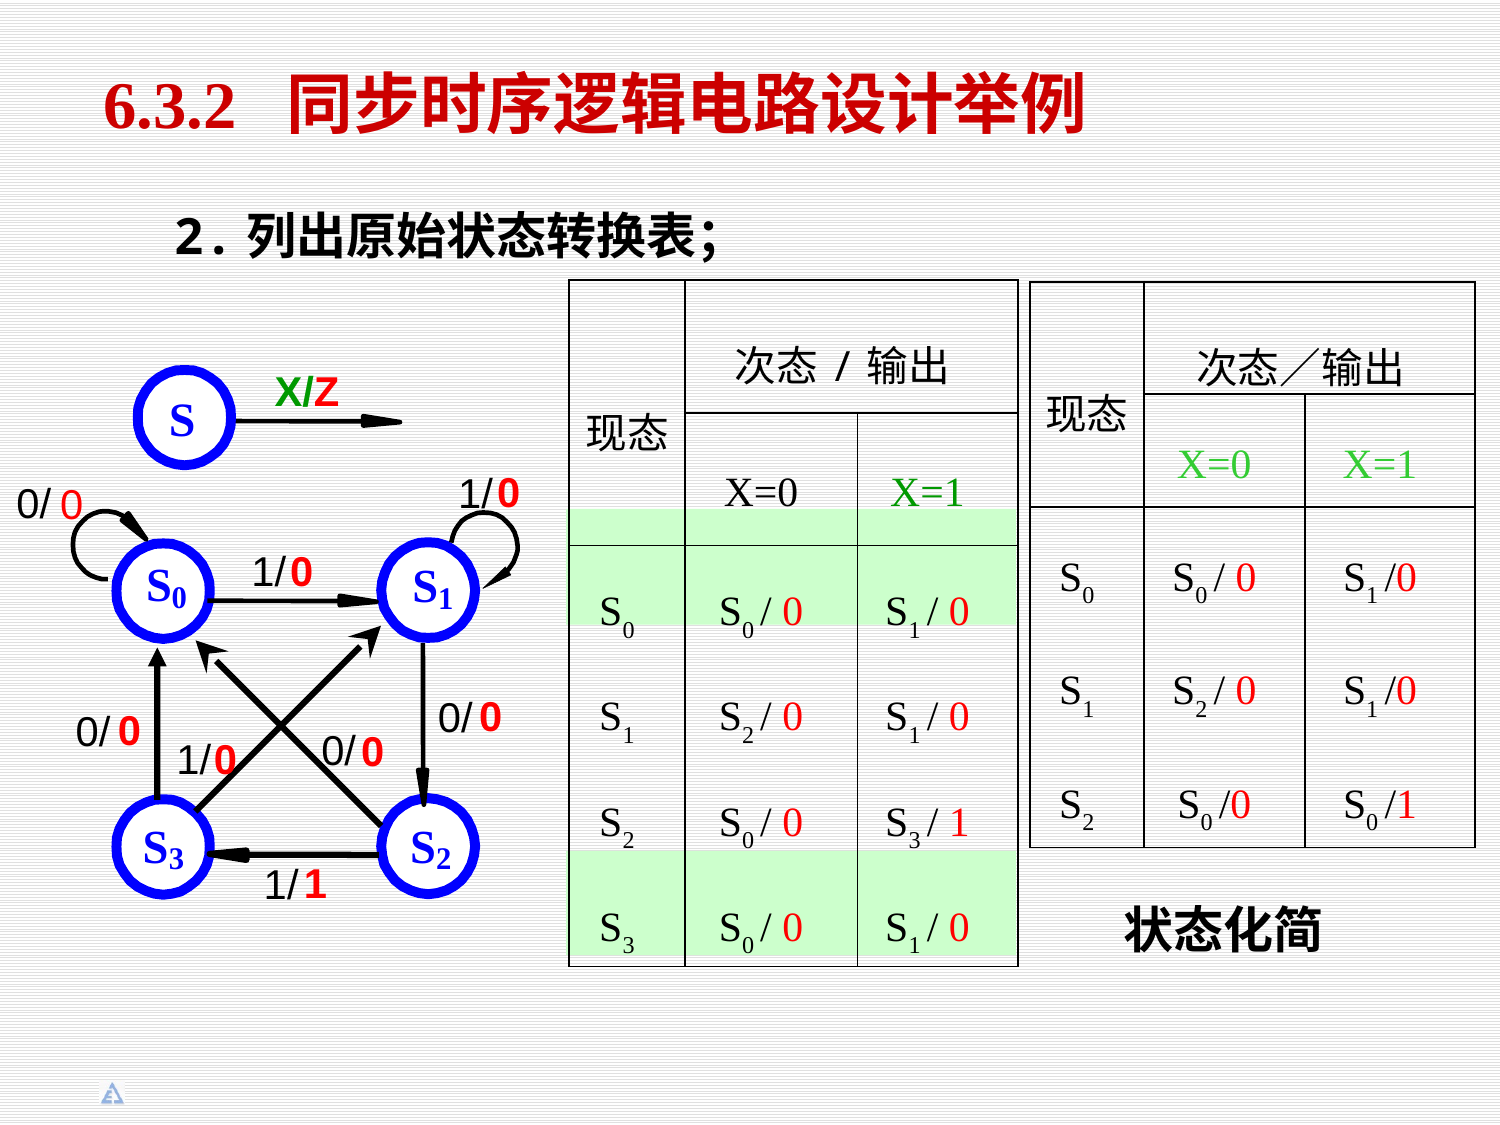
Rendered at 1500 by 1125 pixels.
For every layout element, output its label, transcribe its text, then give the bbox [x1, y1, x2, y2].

text_box 2.列出原始状态转换表； [39, 197, 761, 272]
picture [99, 1080, 125, 1105]
table_cell S2 / 0 [686, 651, 857, 756]
table_header 现态 [570, 281, 684, 545]
table_cell S2 [1031, 734, 1143, 847]
text_box 6.3.2 同步时序逻辑电路设计举例 [88, 54, 1367, 150]
table_cell S0 [1031, 508, 1143, 620]
table_cell X=1 [1306, 395, 1474, 506]
text_box 状态化简 [1062, 890, 1444, 966]
table_cell S1 / 0 [858, 861, 1017, 966]
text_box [16, 458, 558, 921]
table_header 次态/输出 [686, 281, 1017, 412]
table_cell S2 / 0 [1145, 620, 1304, 734]
table_cell S1 / 0 [858, 546, 1017, 651]
table_cell S0 [570, 546, 684, 651]
table_cell S1 [570, 651, 684, 756]
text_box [137, 364, 401, 466]
table_cell S0 / 0 [686, 756, 857, 861]
table_header 次态／输出 [1145, 283, 1474, 393]
table_cell S3 / 1 [858, 756, 1017, 861]
table_cell S2 [570, 756, 684, 861]
table_cell X=0 [686, 414, 857, 545]
table_cell S3 [570, 861, 684, 966]
table_cell S1 / 0 [858, 651, 1017, 756]
table_cell X=0 [1145, 395, 1304, 506]
table_cell S1 [1031, 620, 1143, 734]
table_cell S1 /0 [1306, 620, 1474, 734]
table_cell S0 / 0 [686, 546, 857, 651]
table_cell S0 /0 [1145, 734, 1304, 847]
table_cell S0 / 0 [686, 861, 857, 966]
table_cell S0 /1 [1306, 734, 1474, 847]
table_cell X=1 [858, 414, 1017, 545]
table_cell S0 / 0 [1145, 508, 1304, 620]
table_cell S1 /0 [1306, 508, 1474, 620]
table_header 现态 [1031, 283, 1143, 506]
